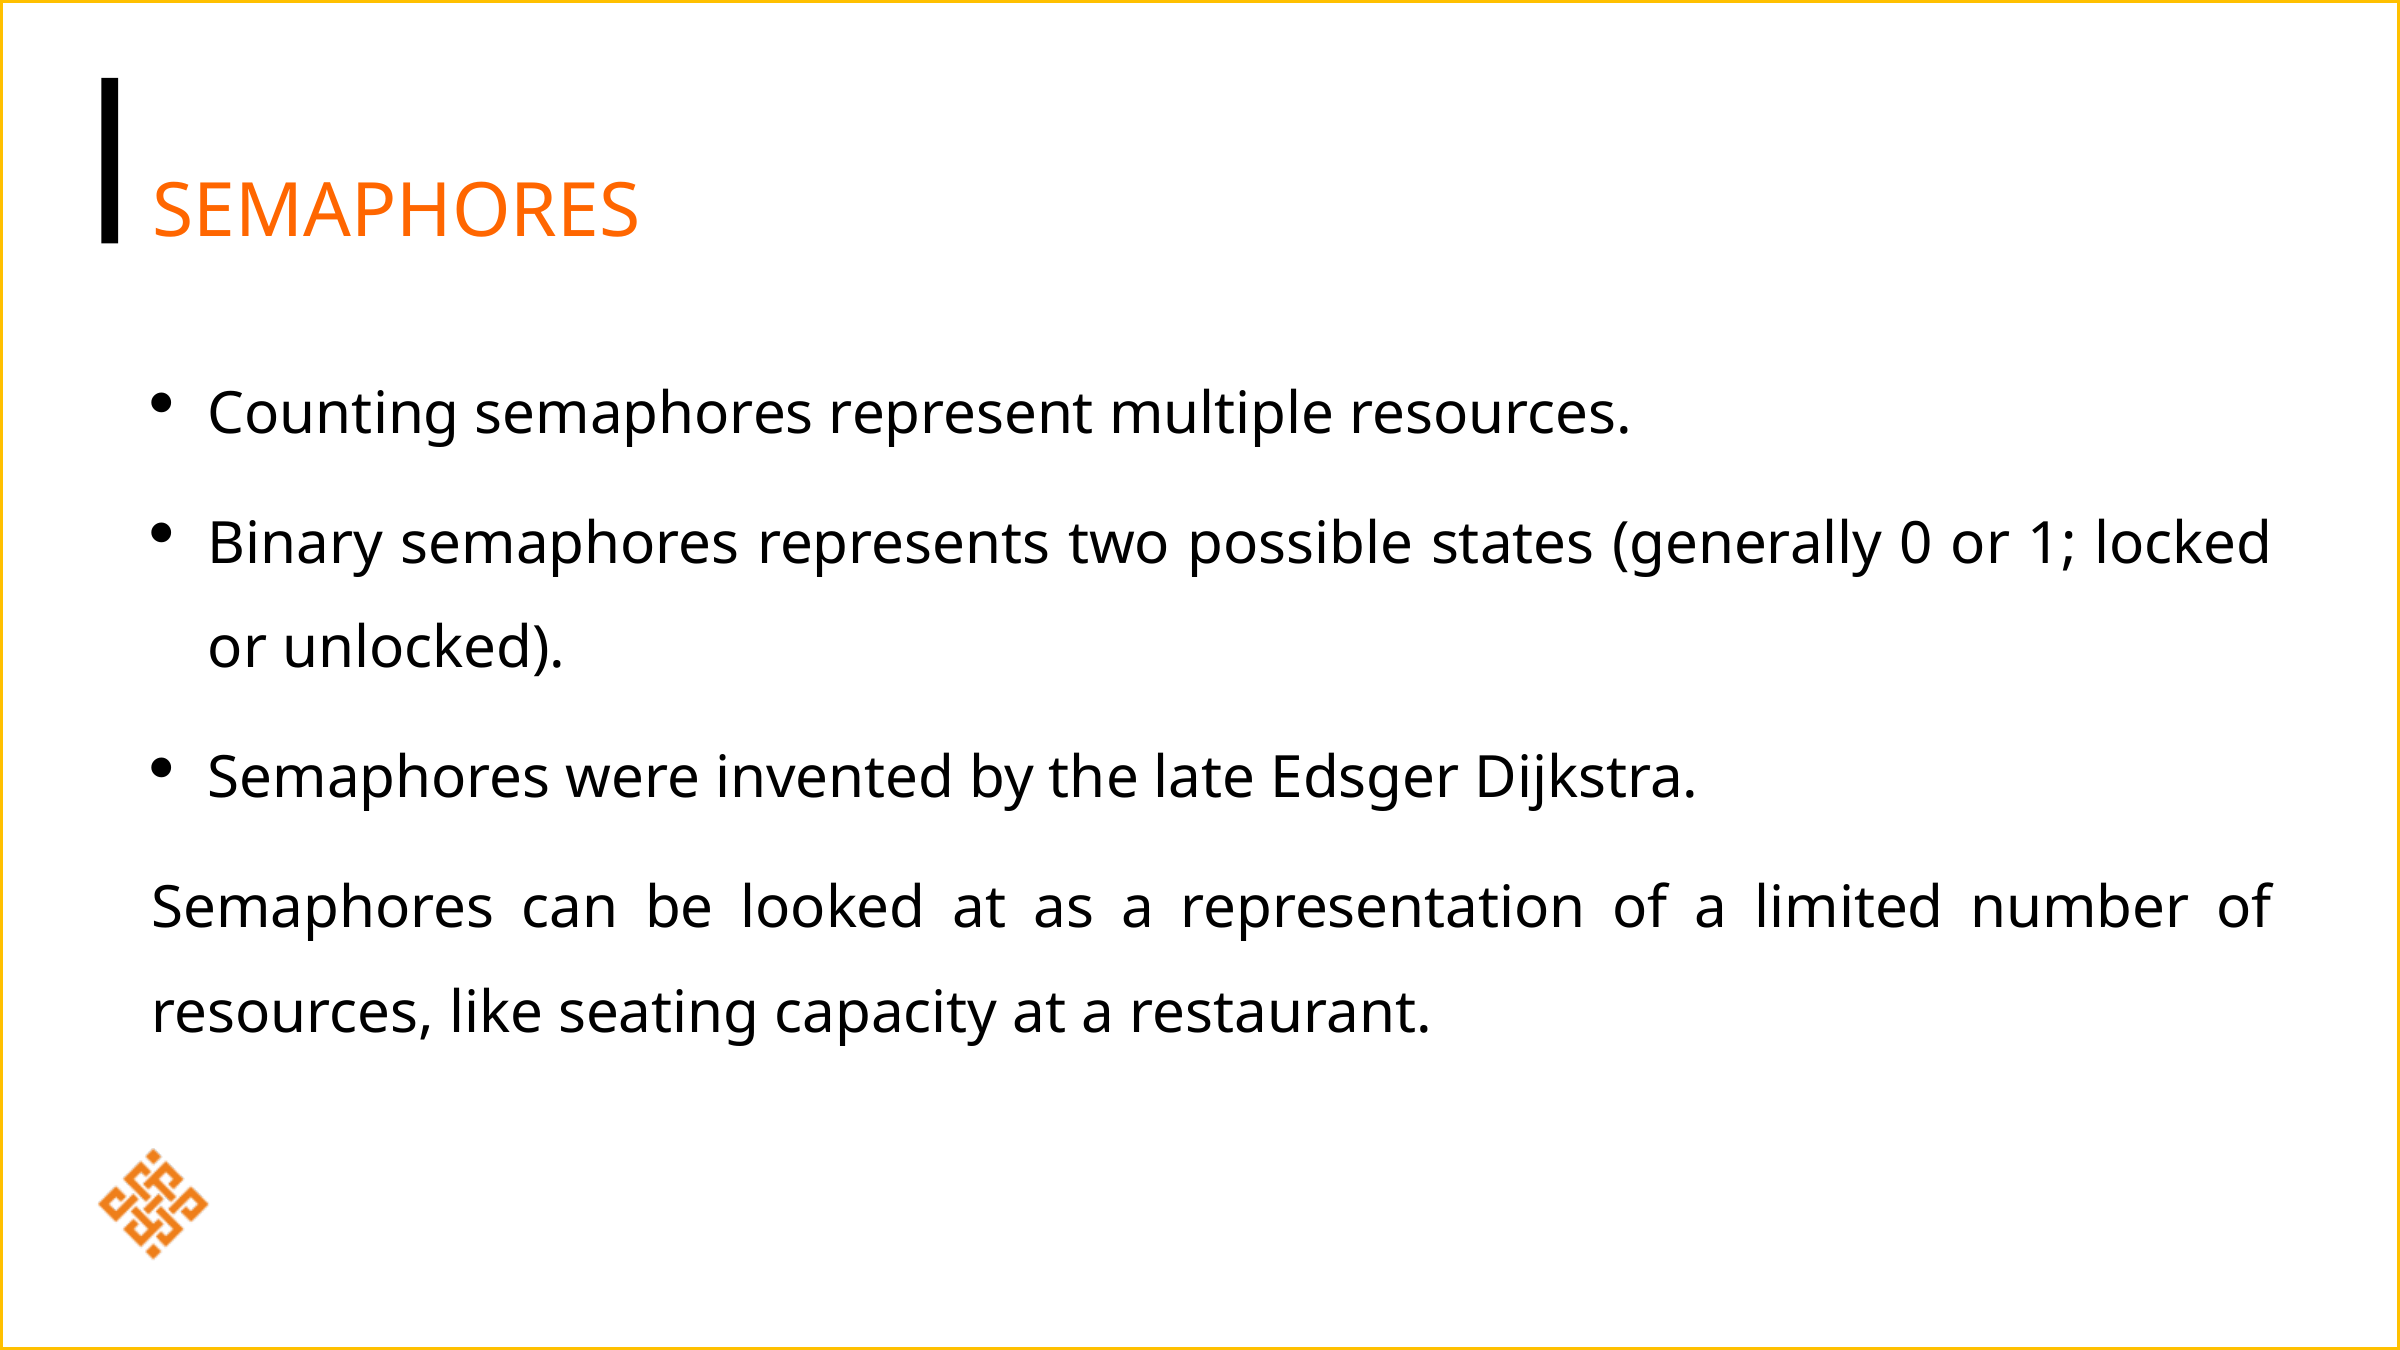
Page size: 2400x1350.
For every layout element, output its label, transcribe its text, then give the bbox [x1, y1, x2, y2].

text_box Counting semaphores represent multiple resources. Binary semaphores represents two possible states (generally 0 or 1; locked or unlocked). Semaphores were invented by the late Edsger Dijkstra. Semaphores can be looked at as a representation of a limited number of resources, like seating capacity at a restaurant. [136, 332, 2287, 1052]
text_box SEMAPHORES [137, 37, 656, 259]
picture [75, 1058, 235, 1350]
